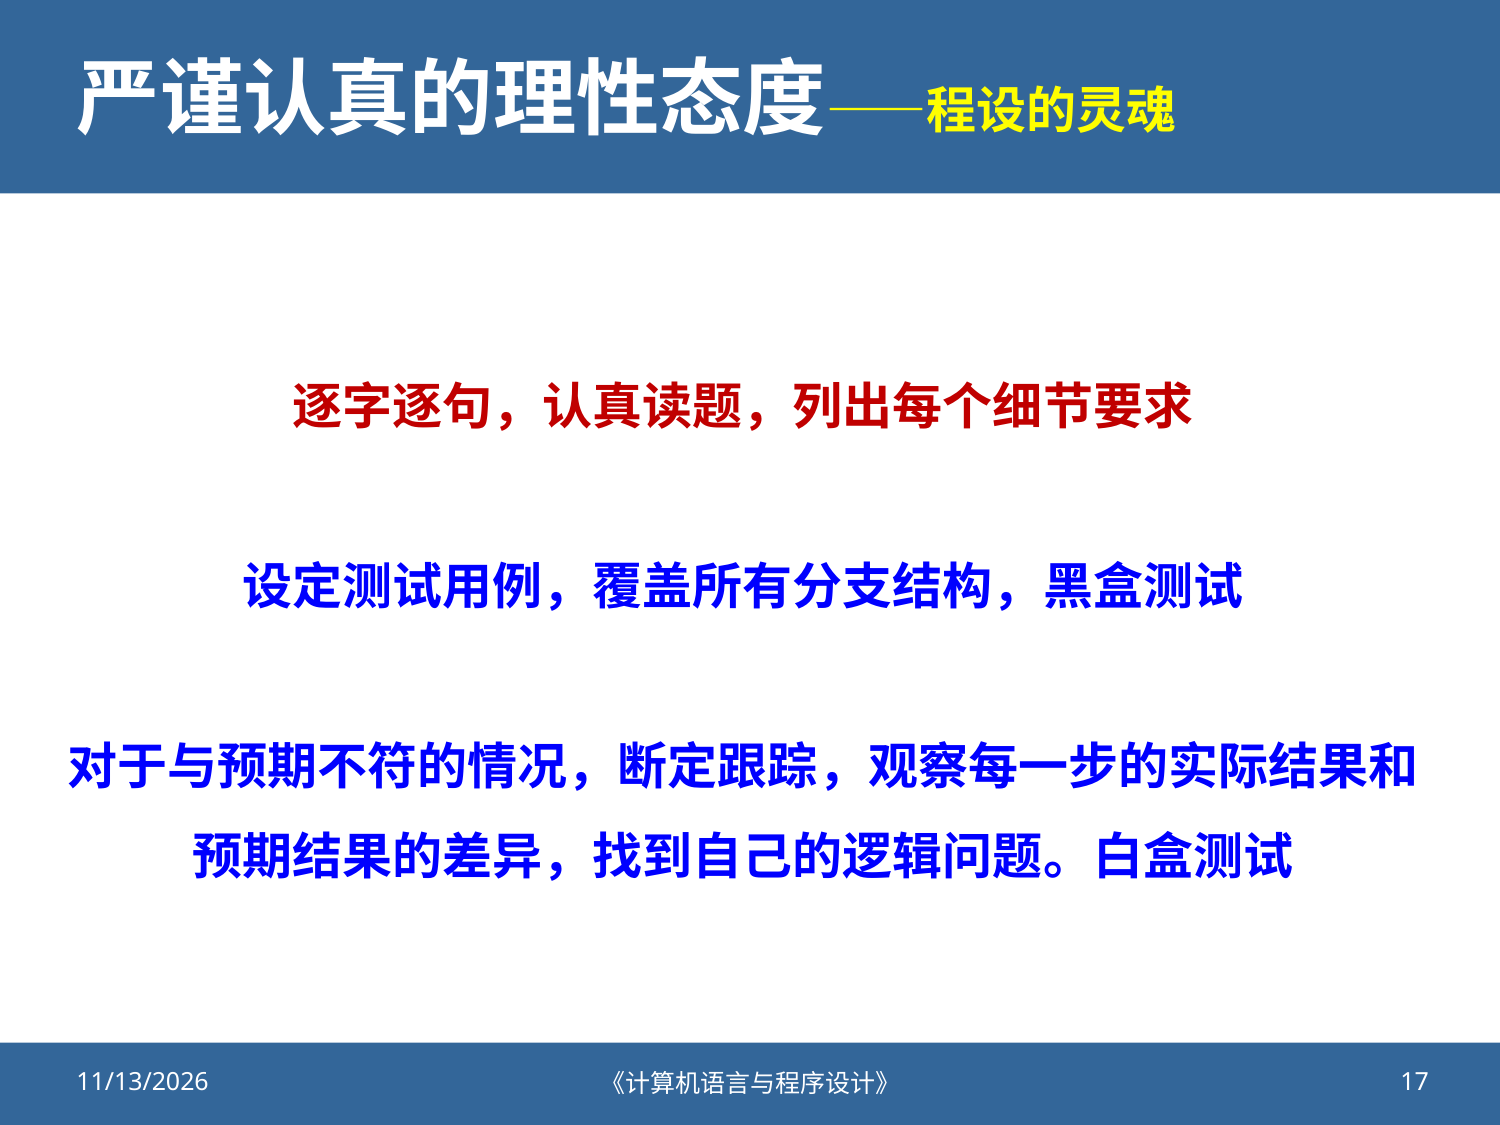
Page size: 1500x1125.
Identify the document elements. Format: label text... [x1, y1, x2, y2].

slide_number 17 [1084, 1052, 1444, 1113]
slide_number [61, 1052, 422, 1113]
text_box 逐字逐句，认真读题，列出每个细节要求 设定测试用例，覆盖所有分支结构，黑盒测试 对于与预期不符的情况，断定跟踪，观察每一步的实际结果和预期结果的差异，找到自己的逻辑问题。白盒测试 [44, 336, 1441, 892]
title 严谨认真的理性态度——程设的灵魂 [61, 27, 1441, 177]
footer 《计算机语言与程序设计》 [480, 1052, 1021, 1113]
